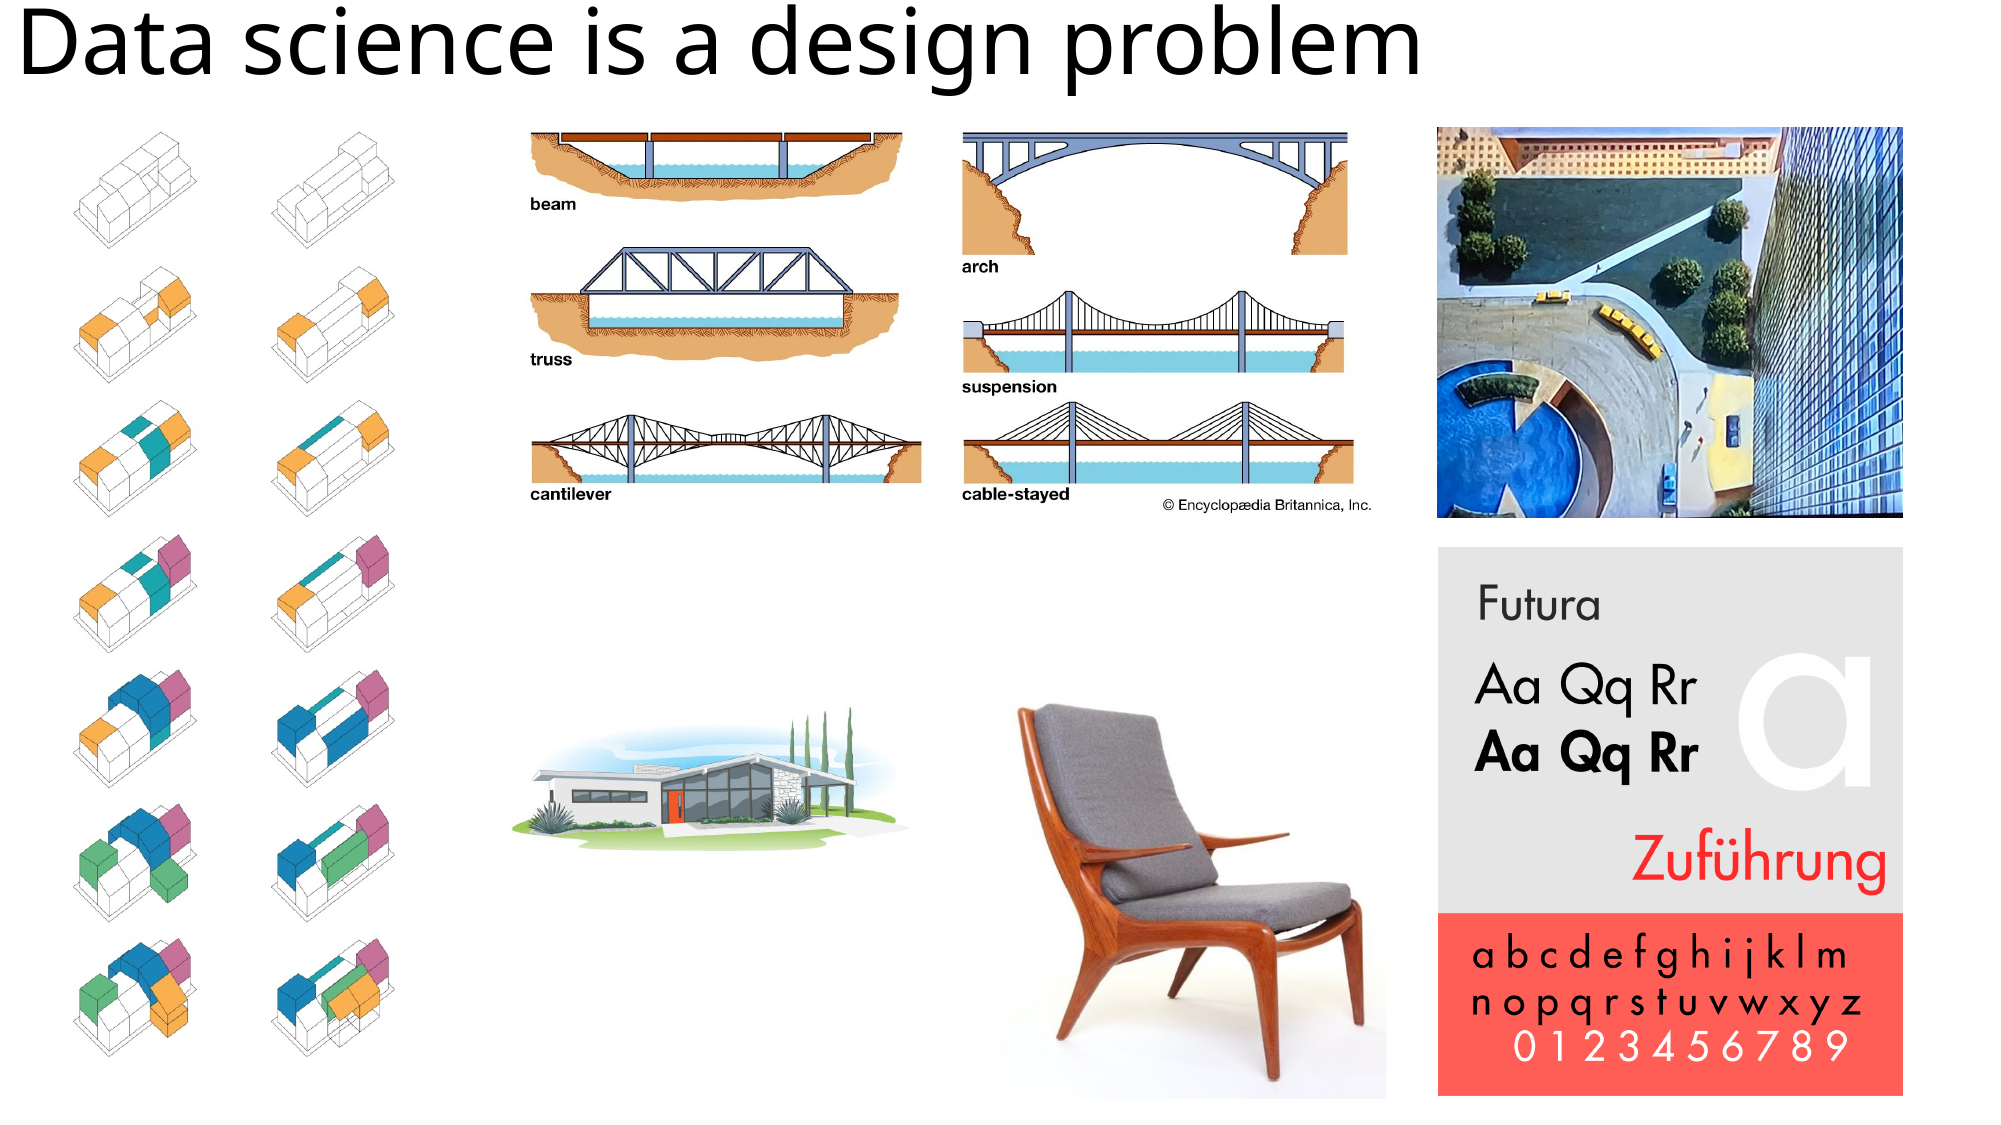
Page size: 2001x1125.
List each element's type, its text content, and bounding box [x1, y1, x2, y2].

picture [1438, 547, 1903, 1097]
picture [999, 691, 1387, 1099]
picture [0, 104, 494, 1096]
title Data science is a design problem [0, 0, 1725, 154]
picture [1437, 127, 1903, 519]
picture [505, 691, 909, 865]
picture [505, 110, 1379, 519]
